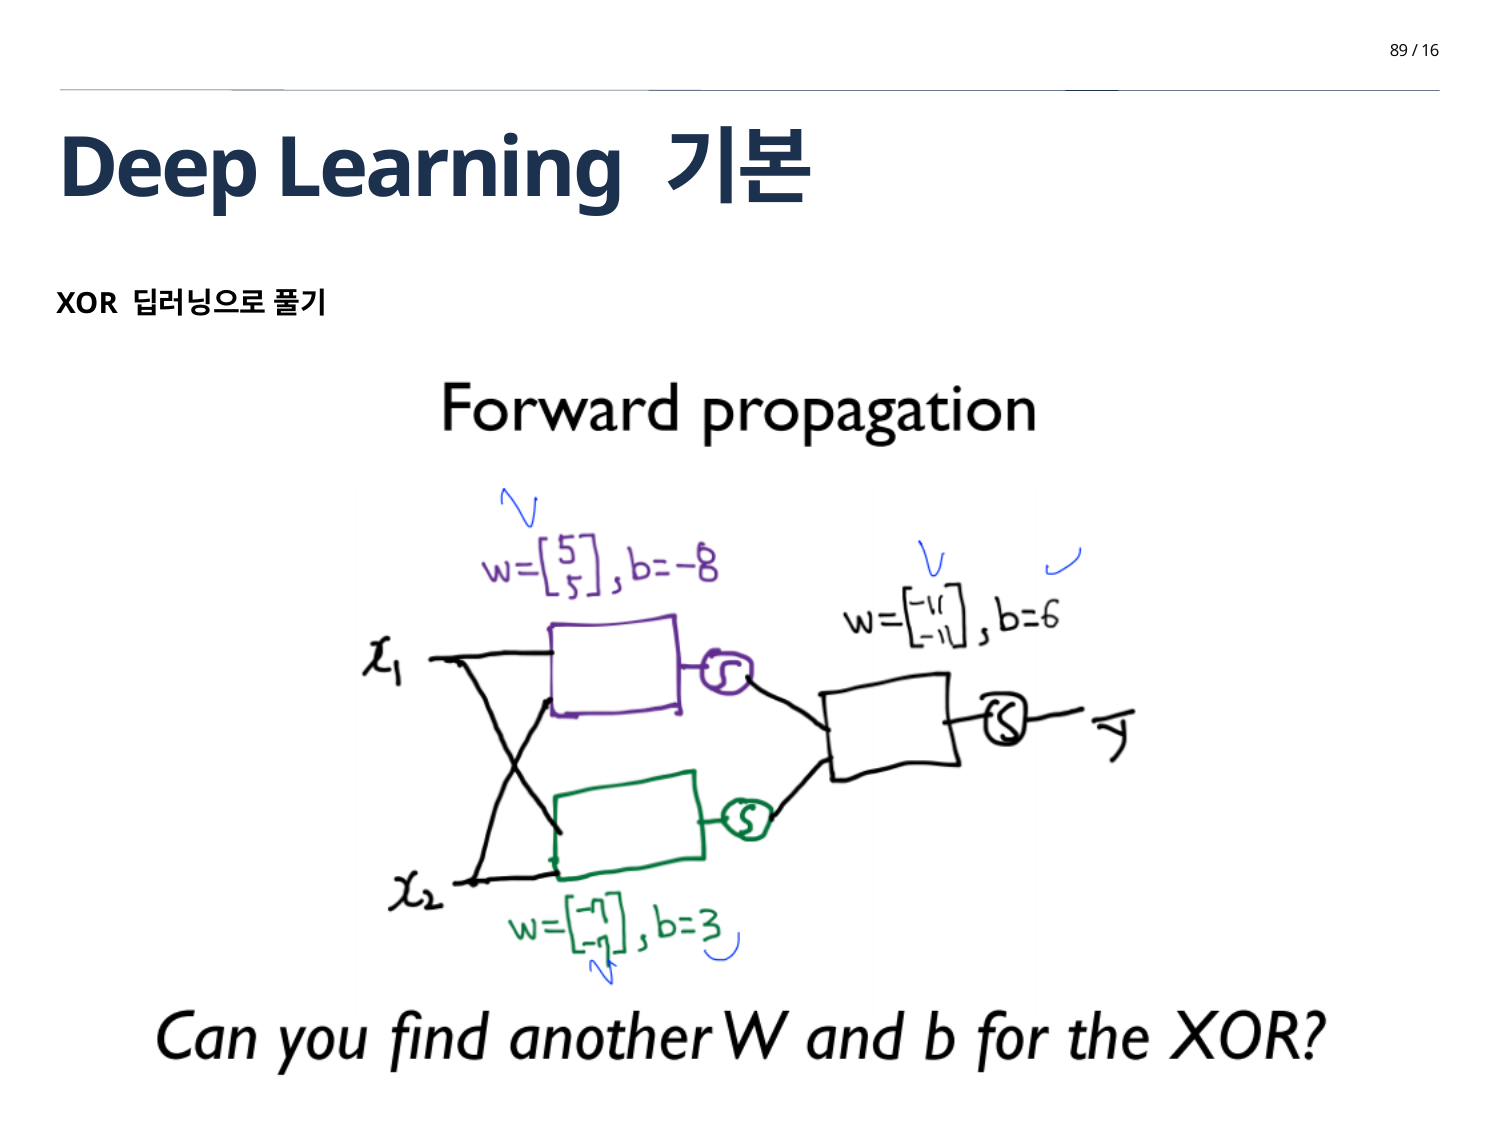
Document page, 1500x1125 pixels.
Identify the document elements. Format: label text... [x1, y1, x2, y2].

text_box 89 / 16 [1193, 32, 1455, 70]
title Deep Learning 기본 [42, 114, 1191, 212]
text_box XOR 딥러닝으로 풀기 [41, 276, 1455, 1125]
picture [95, 354, 1405, 1088]
